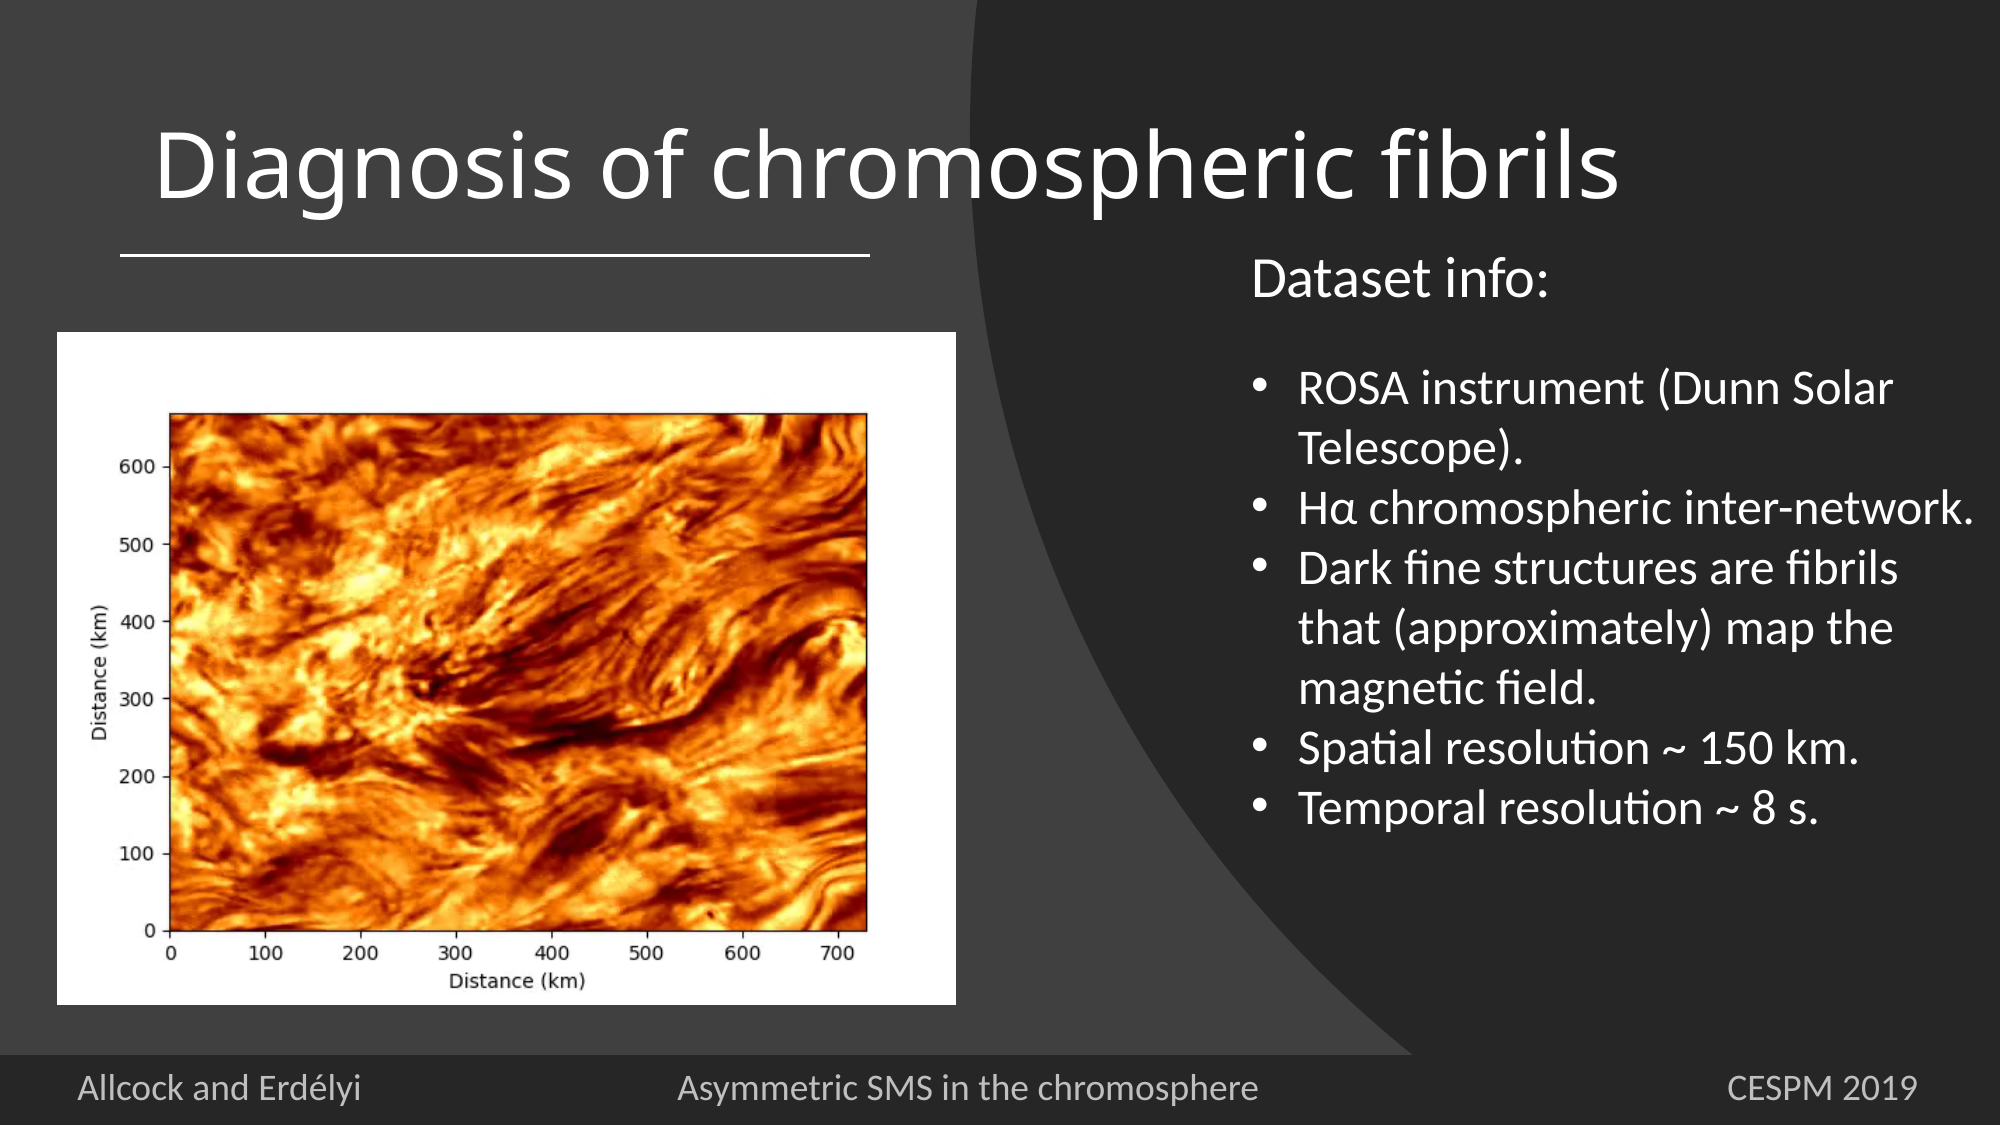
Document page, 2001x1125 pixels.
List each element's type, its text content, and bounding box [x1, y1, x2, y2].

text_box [56, 331, 957, 1006]
text_box Diagnosis of chromospheric fibrils [137, 59, 1863, 278]
text_box Dataset info: ROSA instrument (Dunn Solar Telescope). Hα chromospheric inter-network. Dark fine structures are fibrils that (approximately) map the magnetic field. Spatial resolution ~ 150 km. Temporal resolution ~ 8 s. [1236, 231, 2000, 887]
